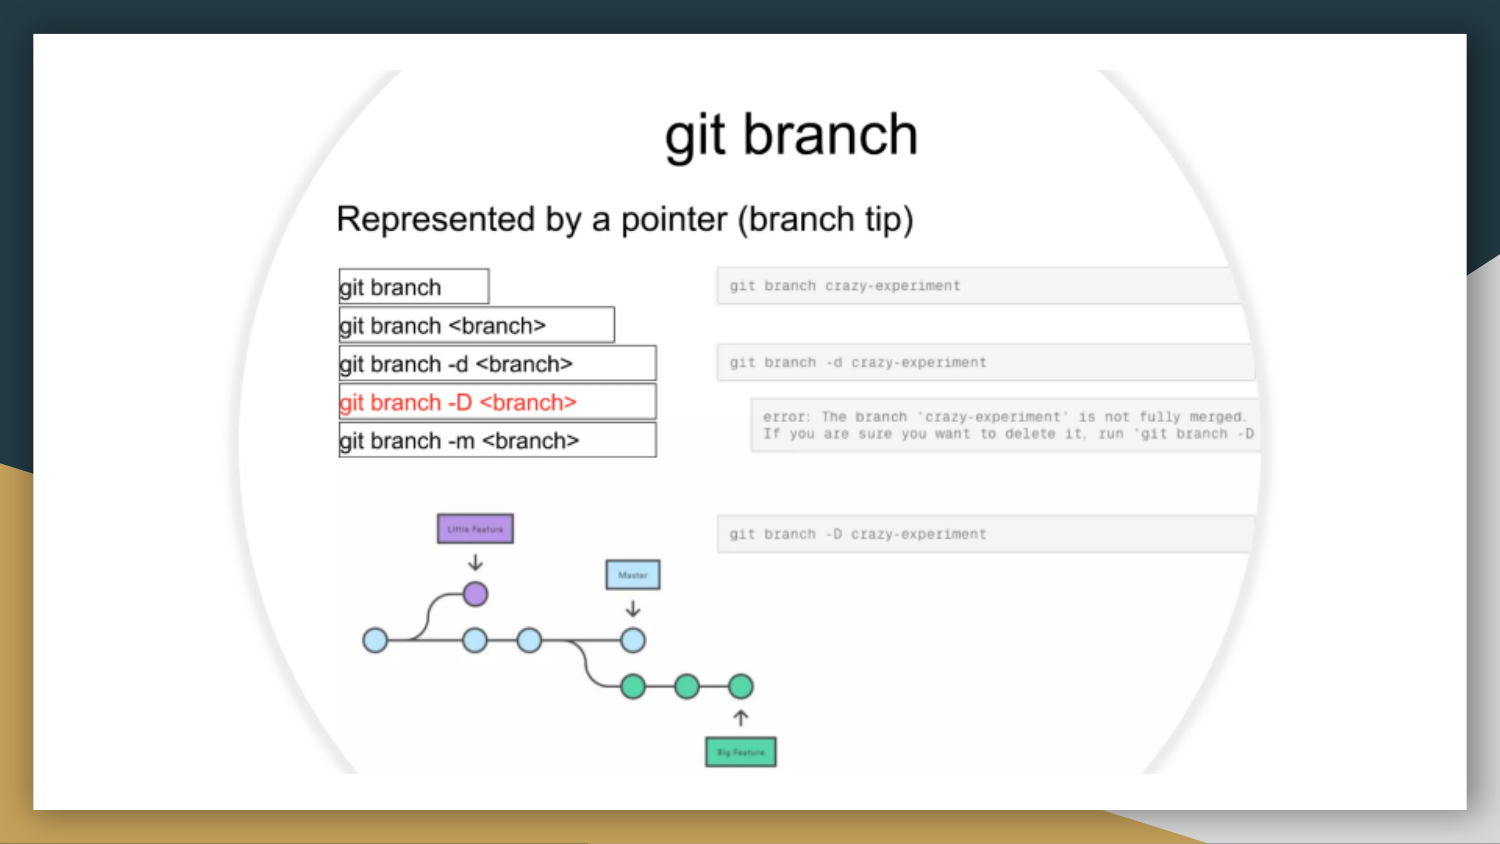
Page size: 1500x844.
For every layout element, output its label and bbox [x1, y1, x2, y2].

picture [124, 70, 1376, 774]
